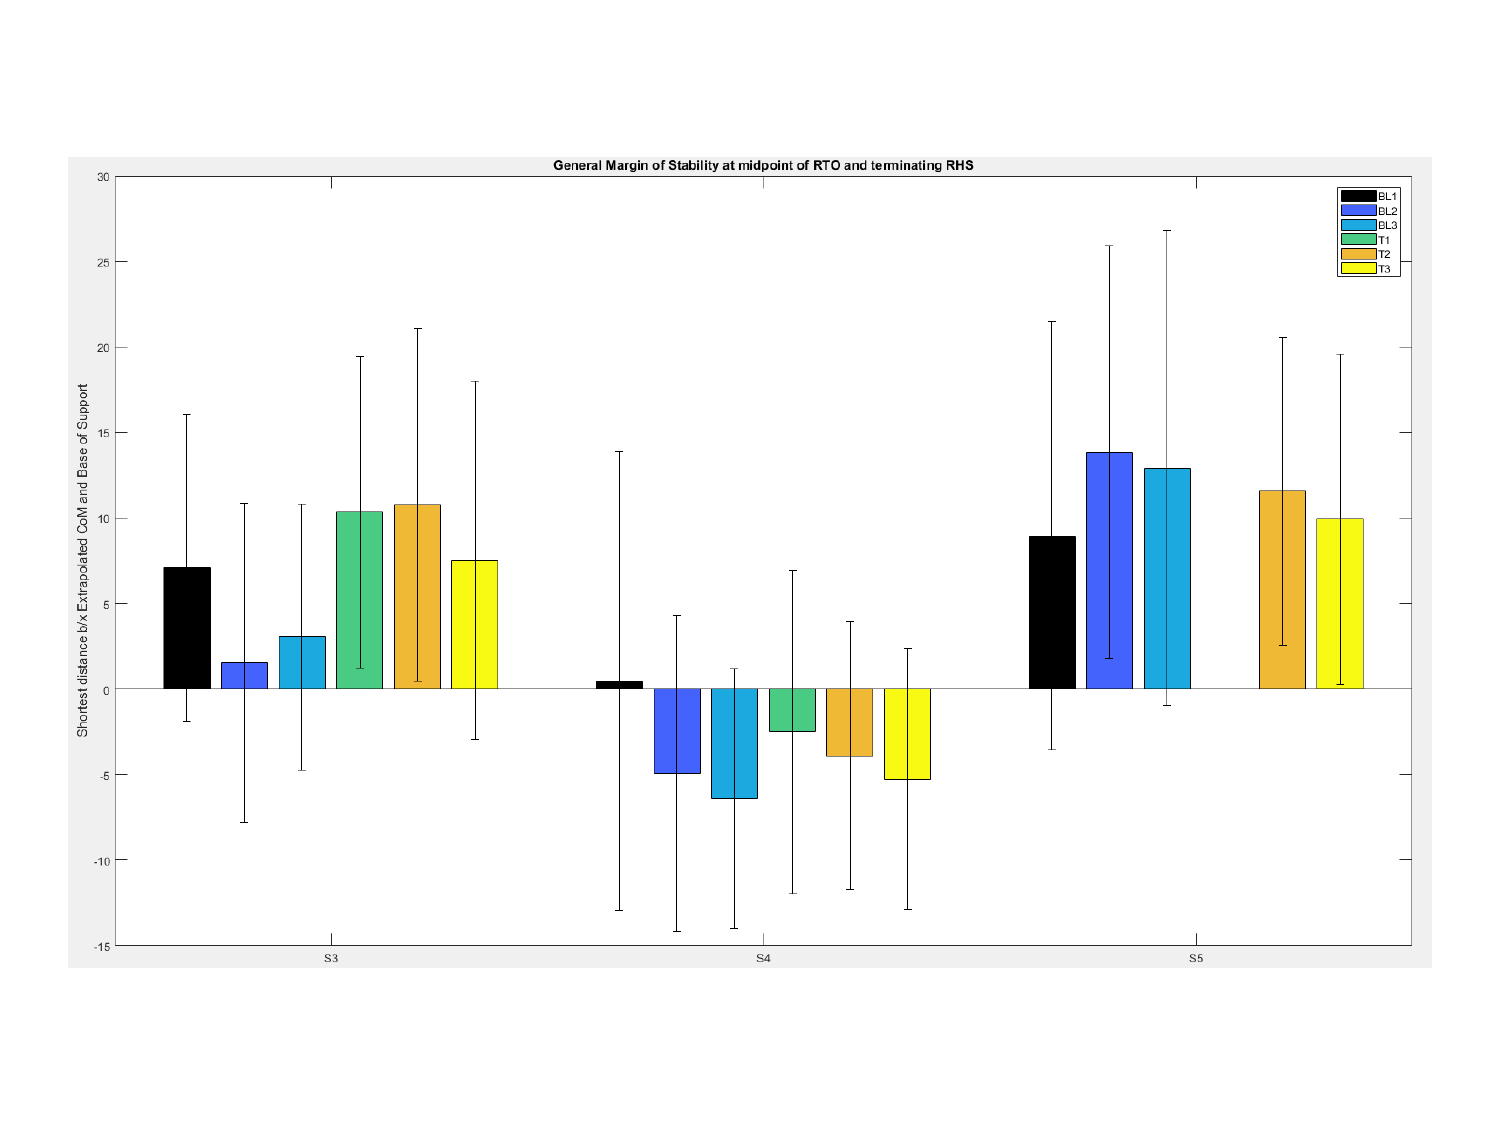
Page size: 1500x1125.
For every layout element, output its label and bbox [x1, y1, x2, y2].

picture [68, 157, 1432, 968]
